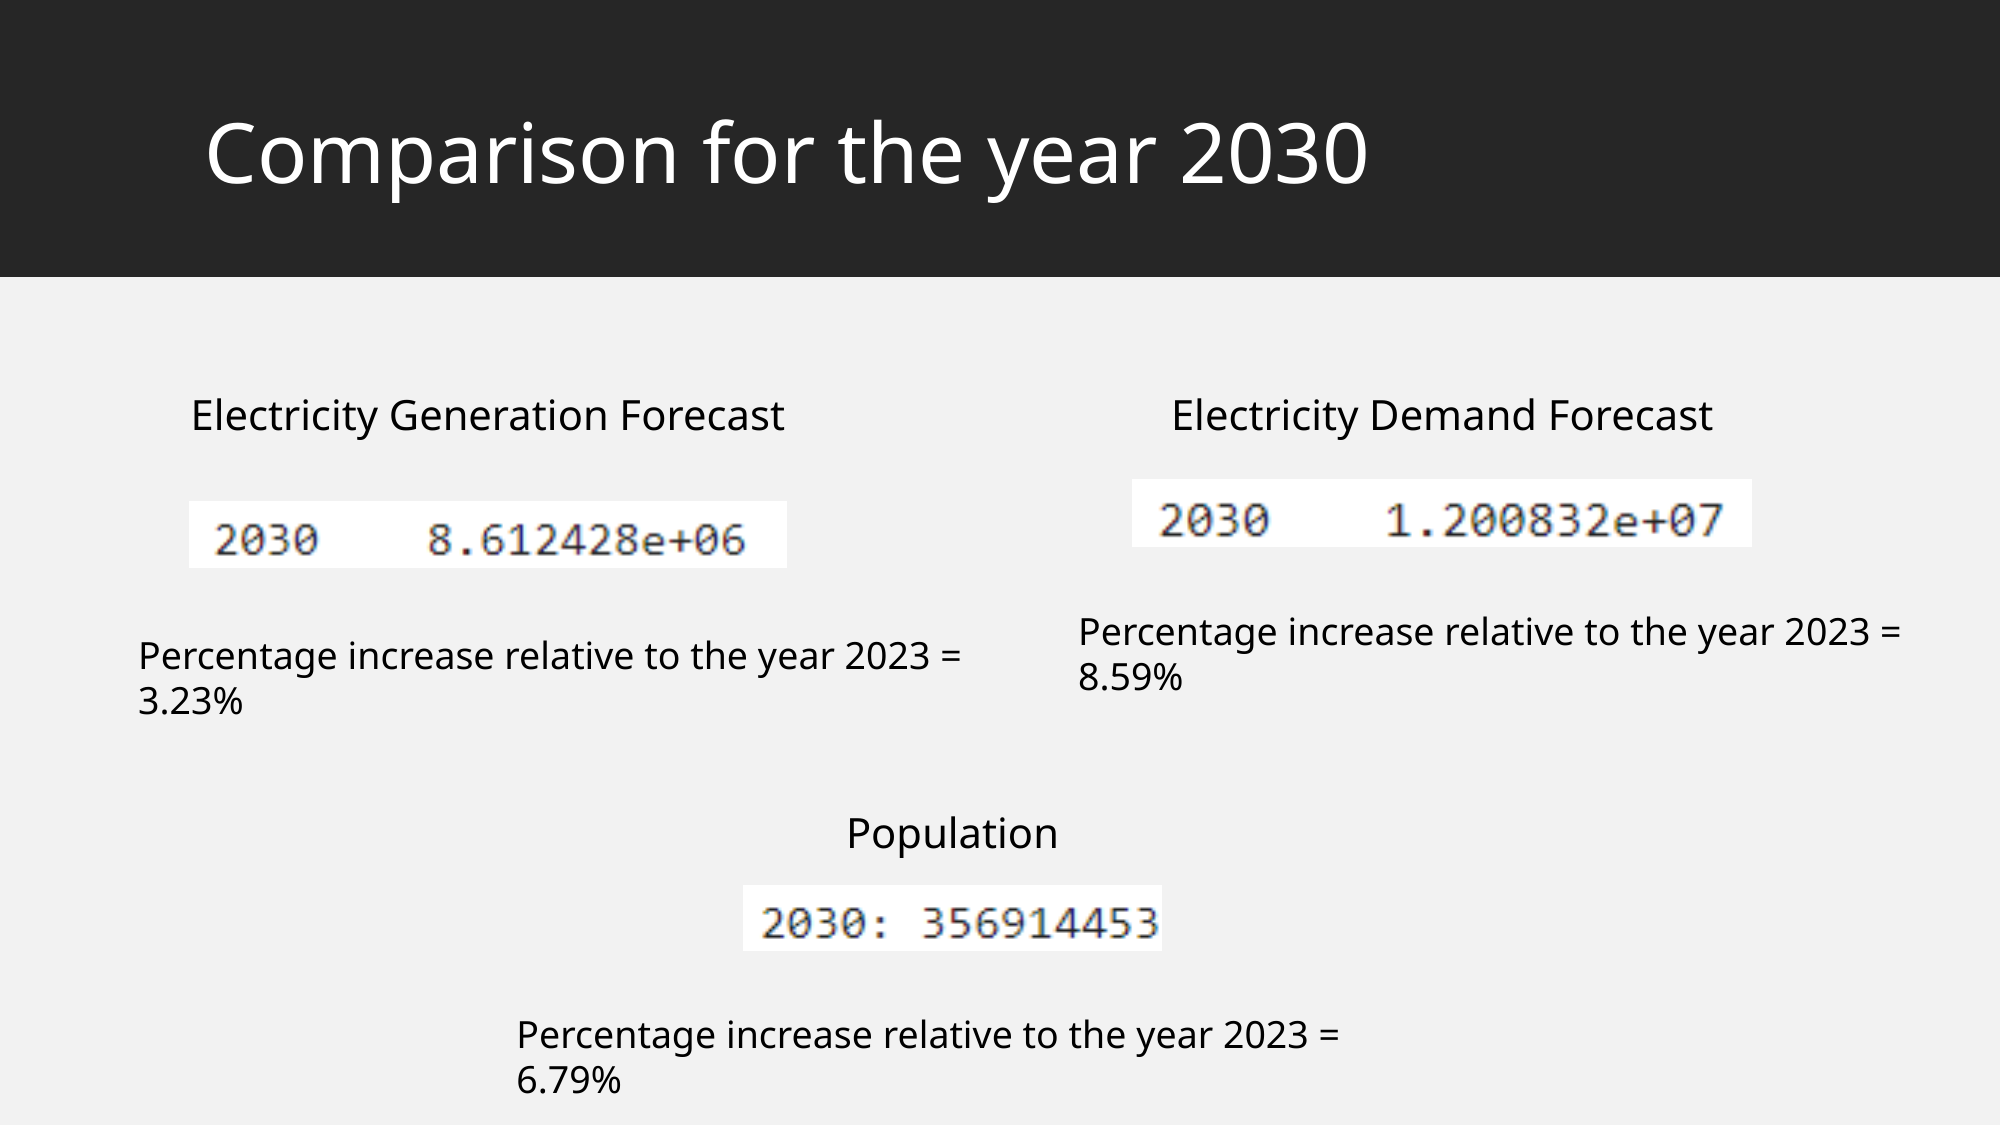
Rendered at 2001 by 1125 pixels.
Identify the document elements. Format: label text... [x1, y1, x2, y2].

text_box Electricity Generation Forecast [173, 381, 803, 447]
text_box Percentage increase relative to the year 2023 = 6.79% [501, 1003, 1404, 1109]
picture [1132, 479, 1752, 547]
text_box Population [638, 799, 1267, 865]
text_box Percentage increase relative to the year 2023 = 3.23% [123, 625, 1025, 730]
picture [743, 885, 1162, 951]
text_box [0, 276, 2000, 1125]
text_box Percentage increase relative to the year 2023 = 8.59% [1063, 600, 1965, 705]
text_box Electricity Demand Forecast [1132, 381, 1752, 447]
title Comparison for the year 2030 [189, 104, 1812, 253]
text_box [0, 0, 2000, 276]
picture [189, 501, 787, 568]
